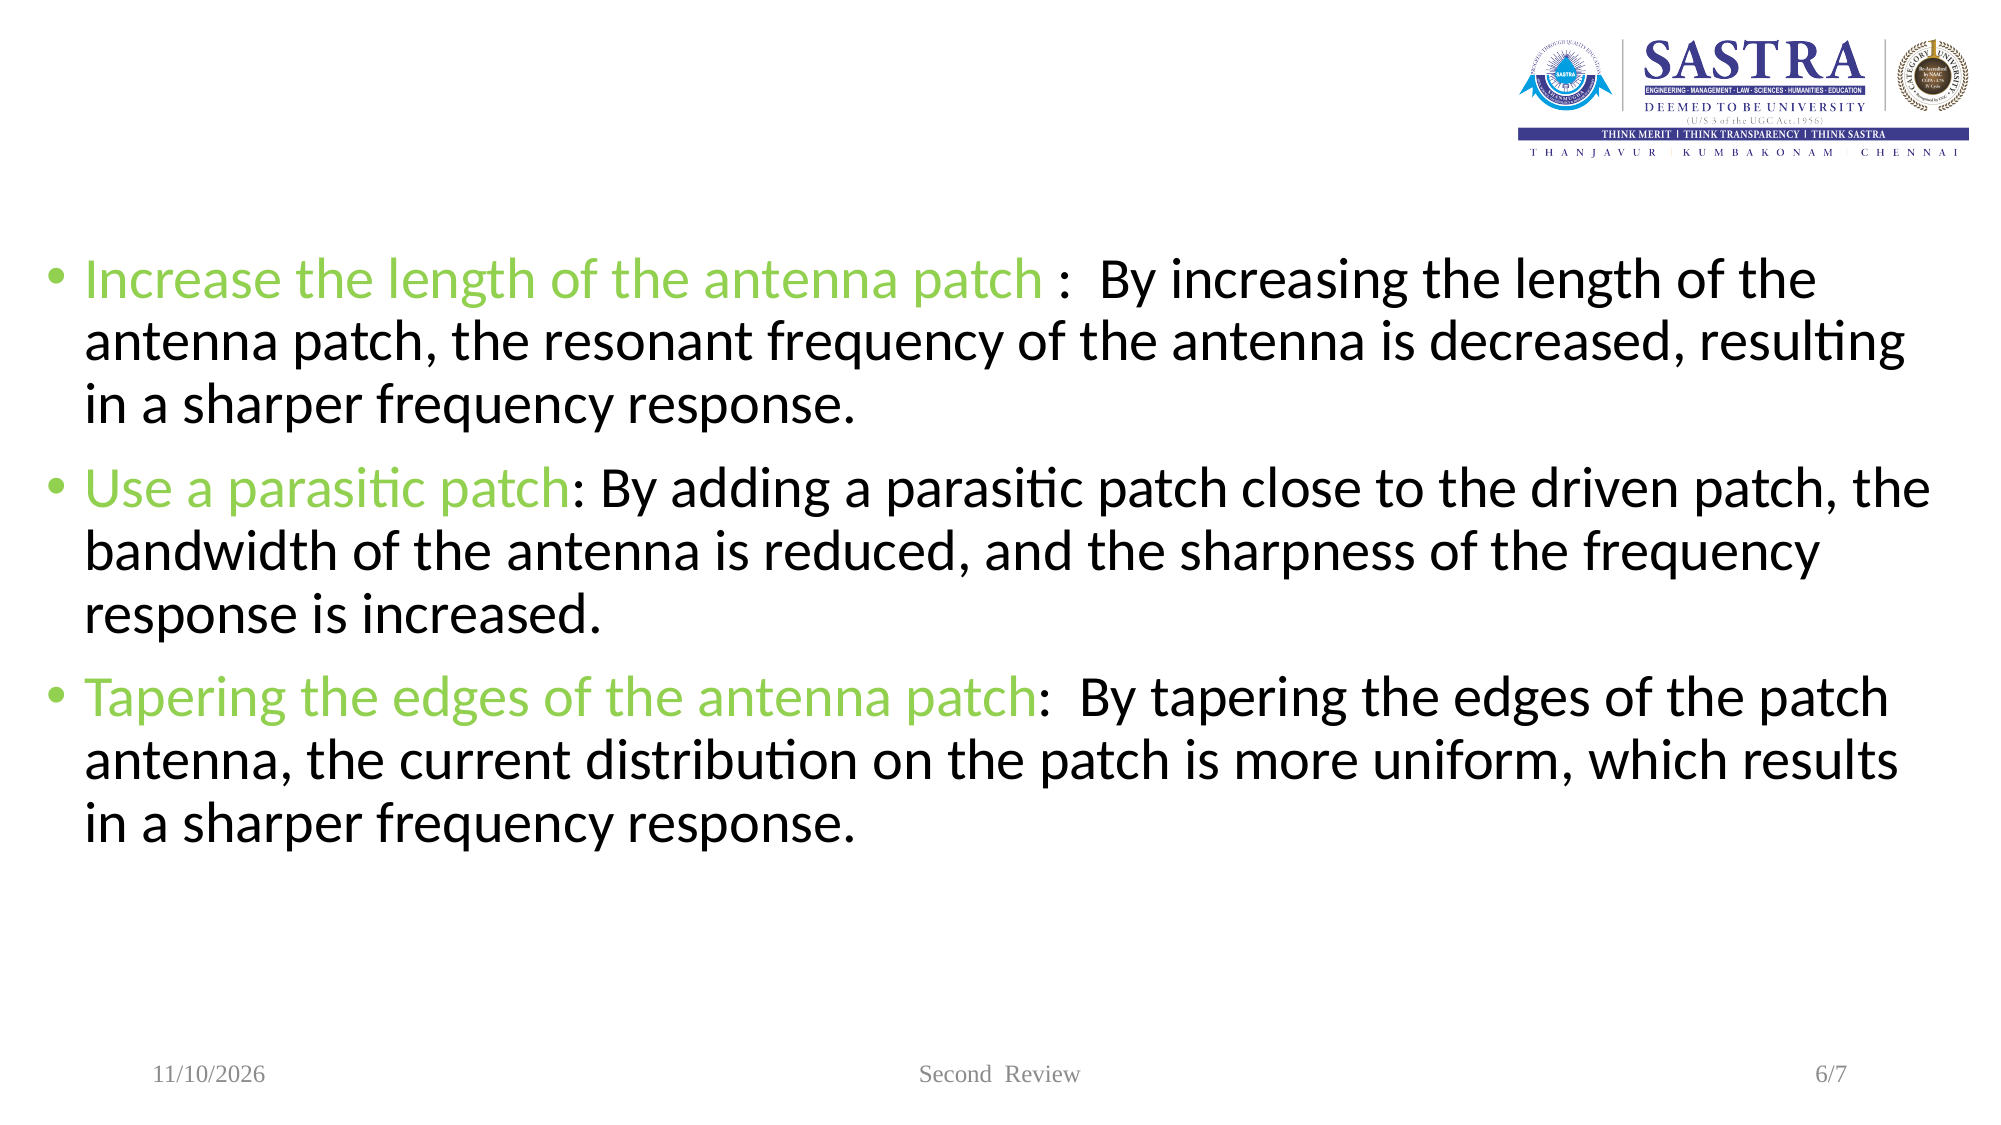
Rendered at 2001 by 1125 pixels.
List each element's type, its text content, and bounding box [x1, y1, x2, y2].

list Increase the length of the antenna patch : By increasing the length of the antenna patch, the resonant frequency of the antenna is decreased, resulting in a sharper frequency response. Use a parasitic patch: By adding a parasitic patch close to the driven patch, the bandwidth of the antenna is reduced, and the sharpness of the frequency response is increased. Tapering the edges of the antenna patch: By tapering the edges of the patch antenna, the current distribution on the patch is more uniform, which results in a sharper frequency response. [31, 240, 1969, 991]
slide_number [137, 1042, 588, 1103]
slide_number 6/7 [1412, 1042, 1863, 1103]
footer Second Review [662, 1042, 1338, 1103]
picture [1518, 39, 1969, 158]
